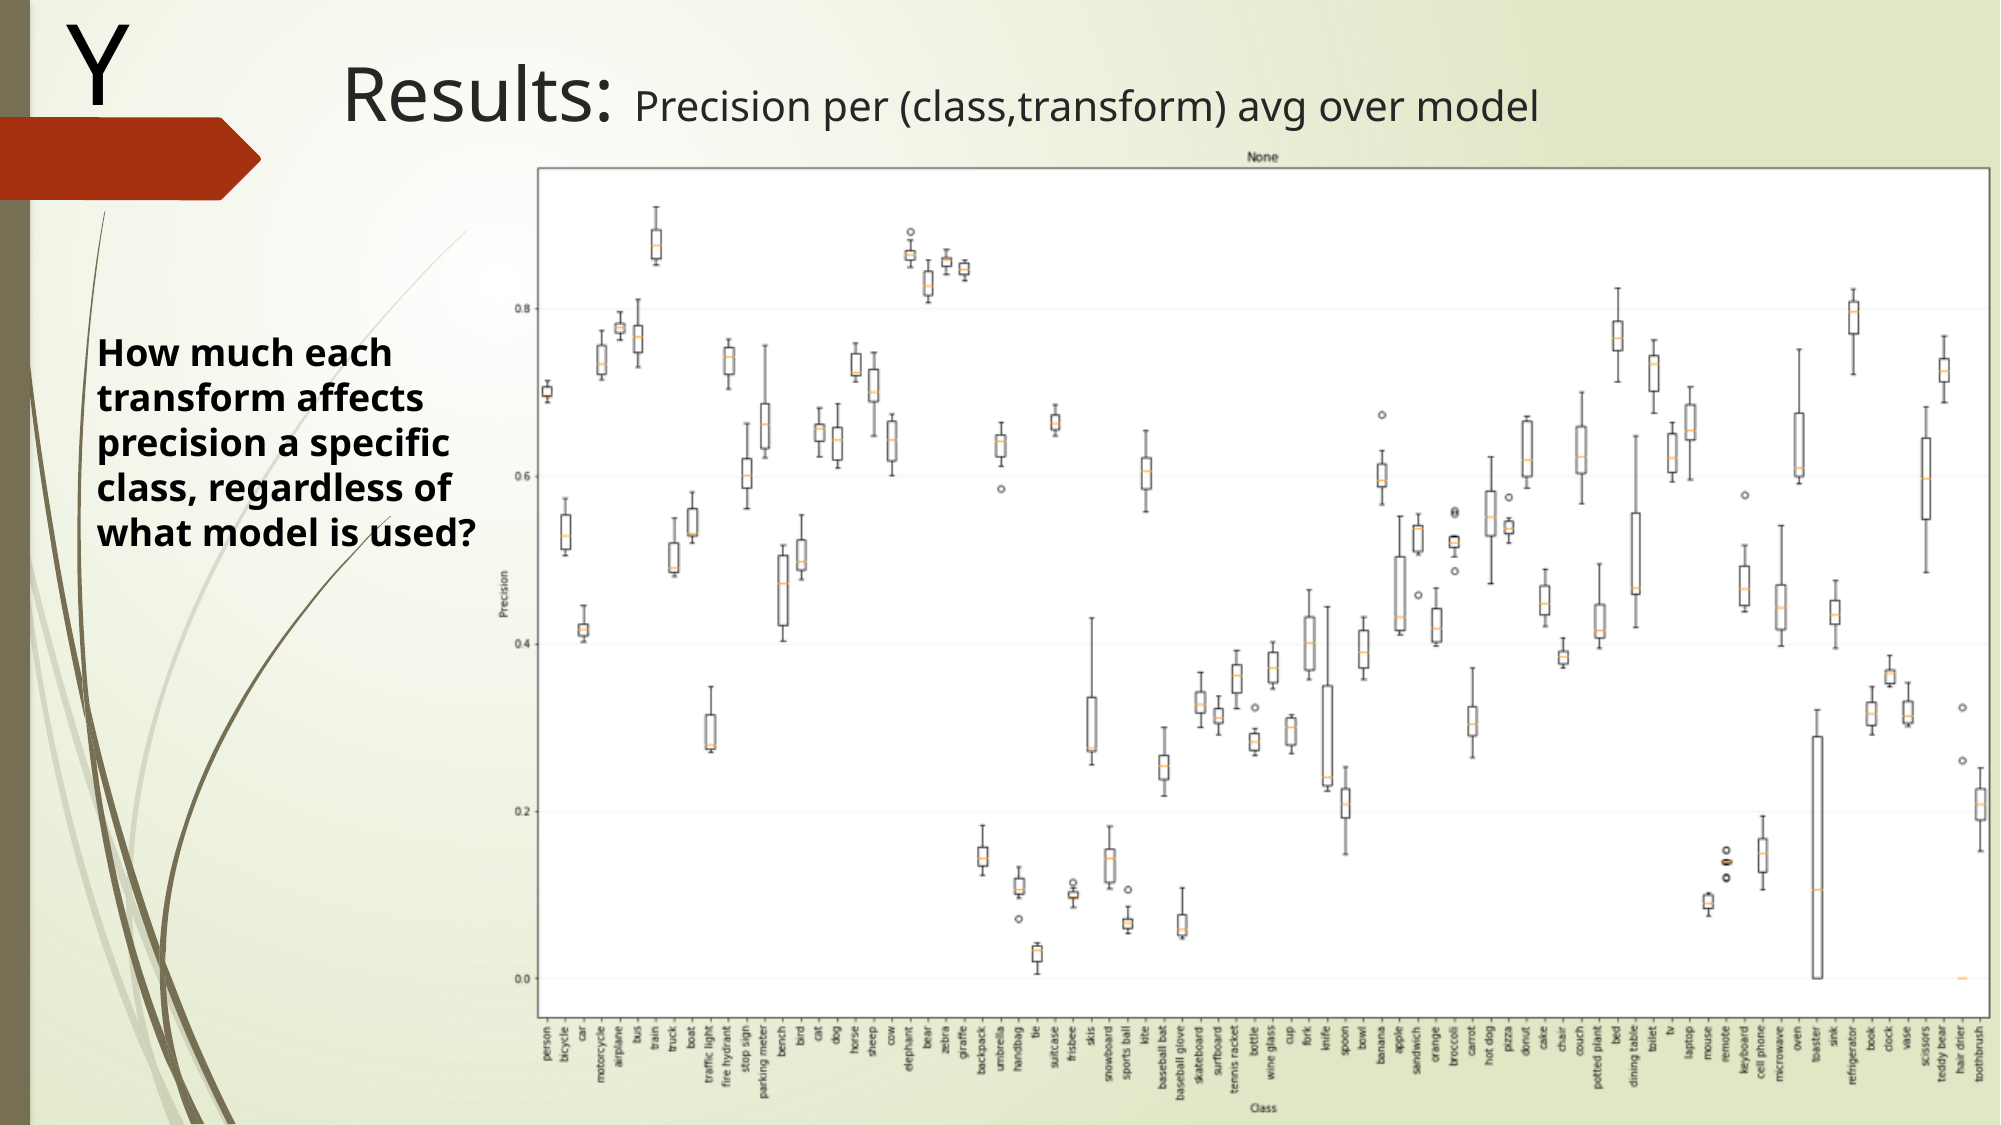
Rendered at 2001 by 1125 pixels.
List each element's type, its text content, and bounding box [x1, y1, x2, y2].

text_box How much each transform affects precision a specific class, regardless of what model is used? [81, 321, 488, 562]
text_box Y [51, 0, 146, 136]
picture [492, 144, 2000, 1122]
title Results: Precision per (class,transform) avg over model [326, 39, 1789, 250]
